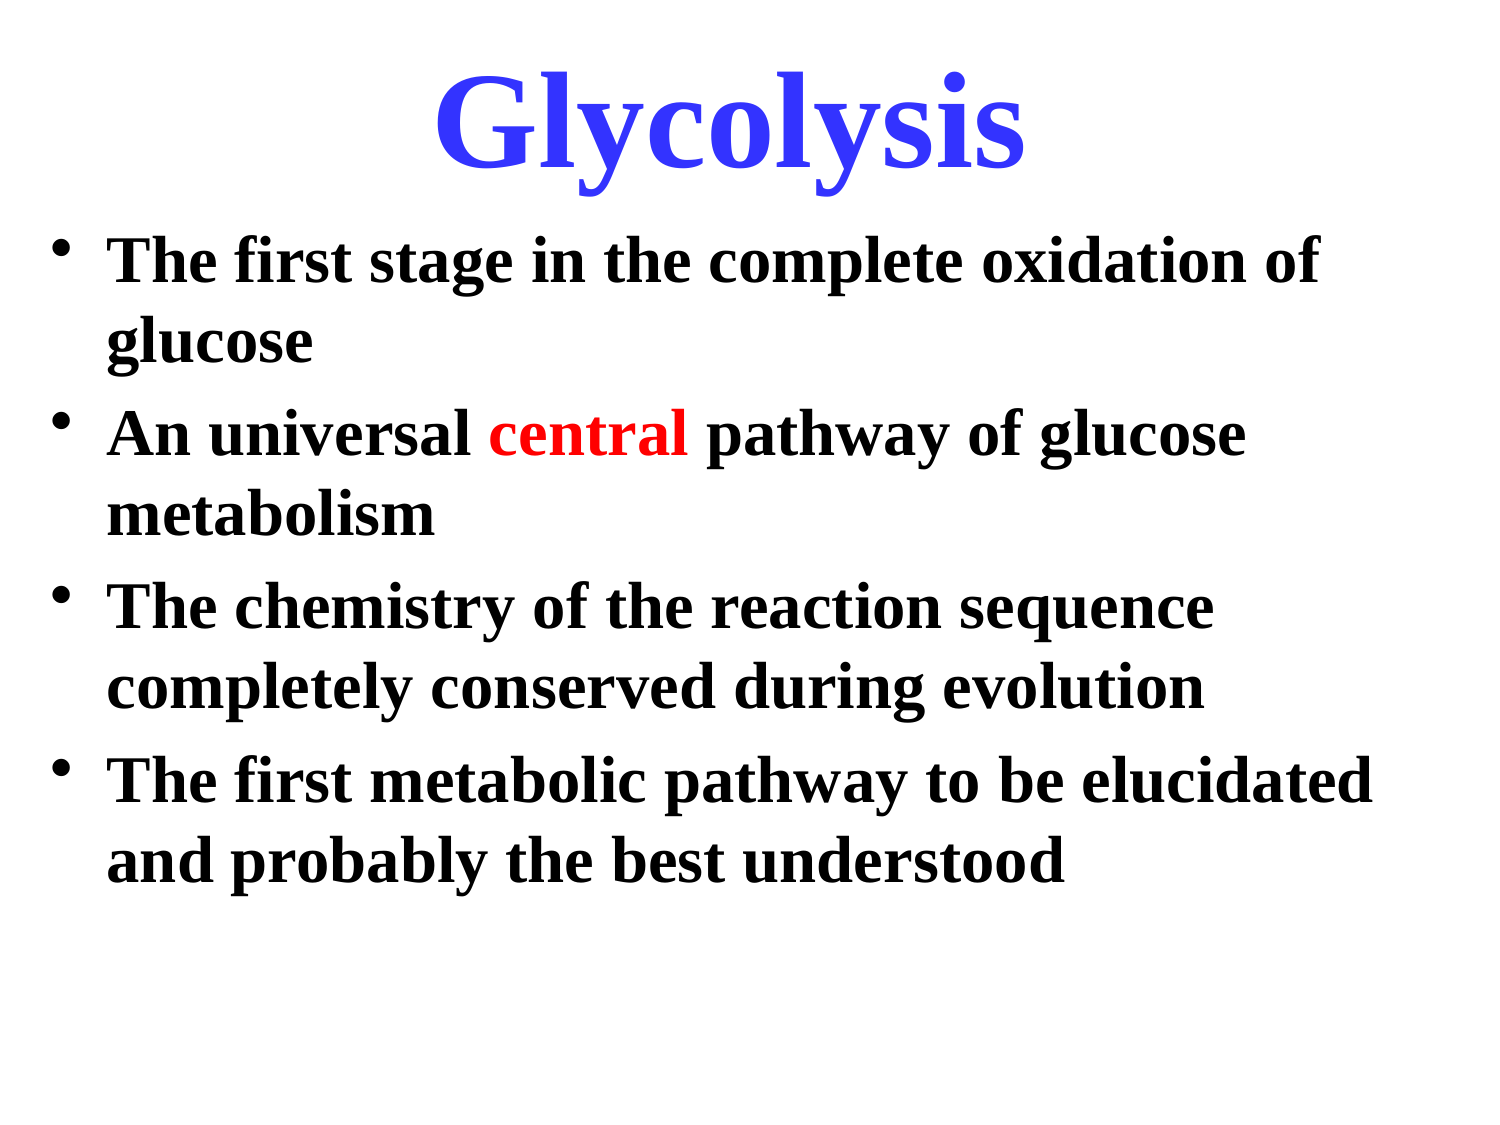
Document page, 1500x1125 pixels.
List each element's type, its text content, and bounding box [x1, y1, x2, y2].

list The first stage in the complete oxidation of glucose An universal central pathway of glucose metabolism The chemistry of the reaction sequence completely conserved during evolution The first metabolic pathway to be elucidated and probably the best understood [35, 207, 1495, 1024]
title Glycolysis [0, 0, 1460, 225]
